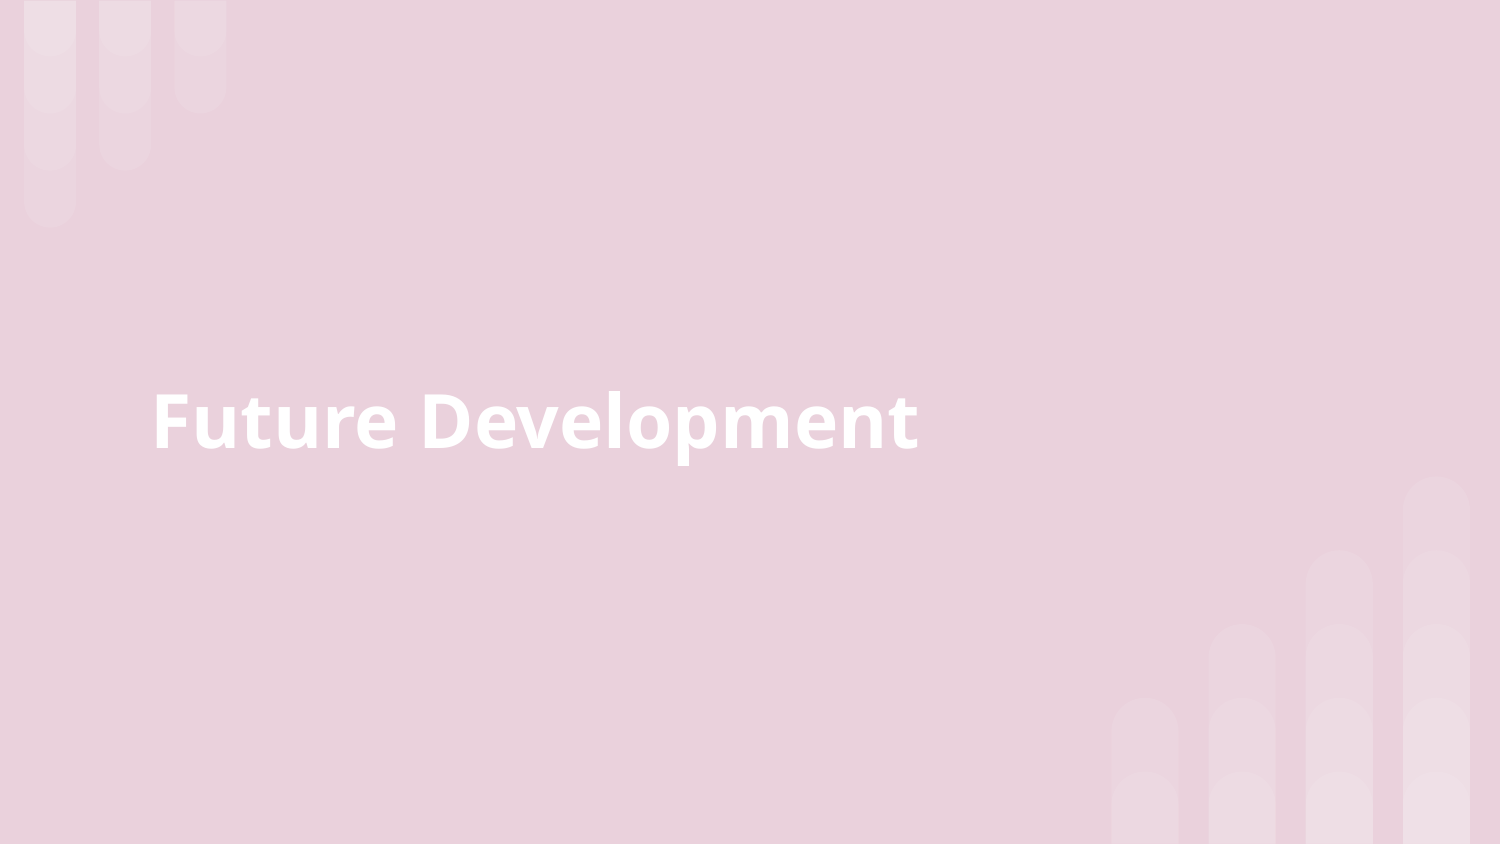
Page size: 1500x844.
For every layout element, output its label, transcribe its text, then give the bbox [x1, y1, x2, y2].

title Future Development [135, 264, 1097, 572]
